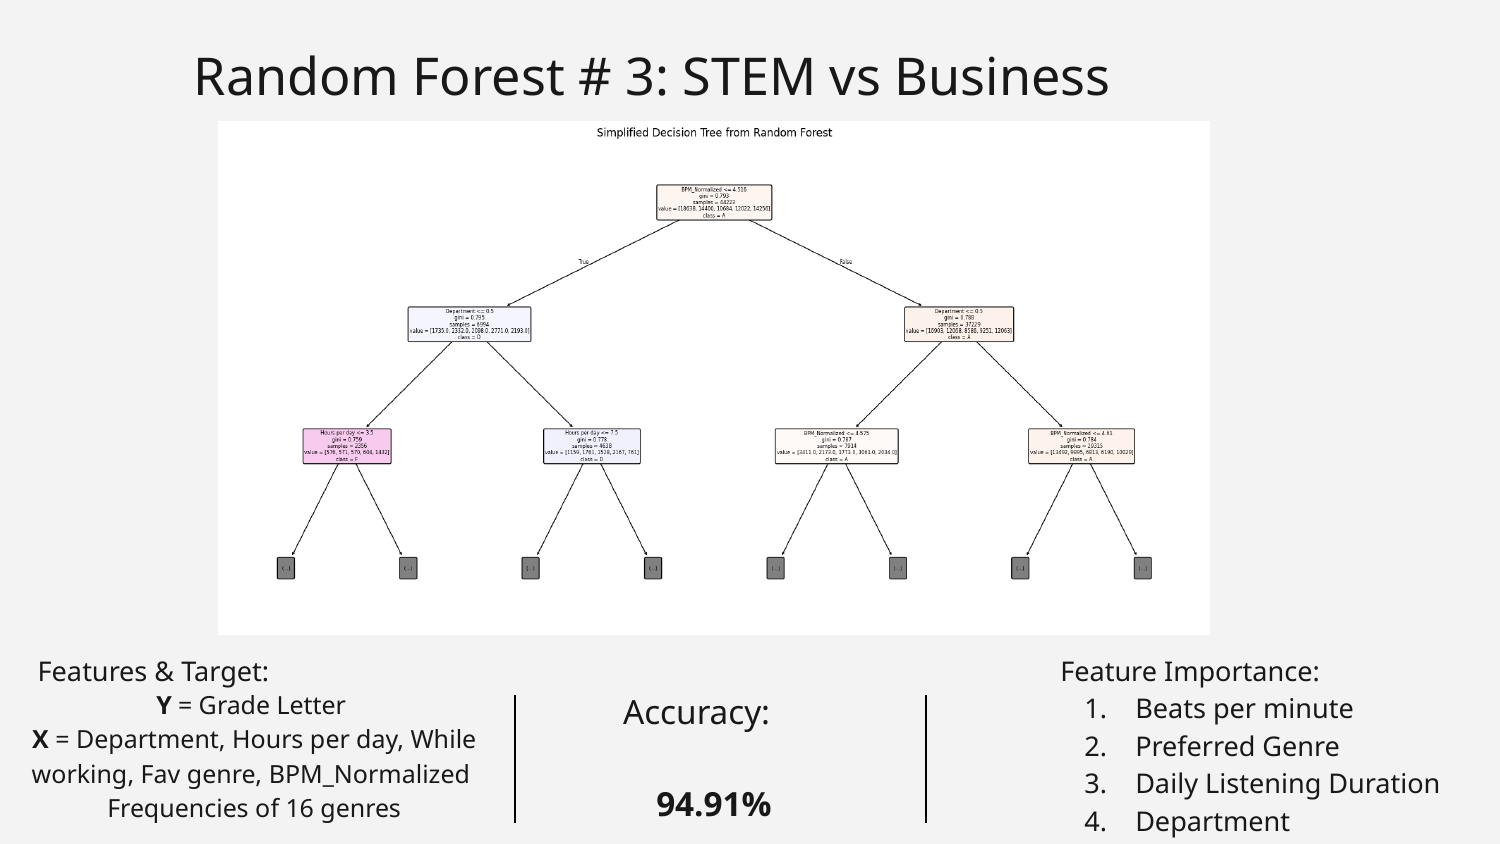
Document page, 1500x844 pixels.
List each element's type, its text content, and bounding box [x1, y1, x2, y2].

subtitle Y = Grade Letter X = Department, Hours per day, While working, Fav genre, BPM_Normalized Frequencies of 16 genres [6, 670, 502, 828]
text_box Features & Target: [22, 634, 515, 702]
title Random Forest # 3: STEM vs Business [178, 28, 1194, 123]
subtitle Feature Importance: Beats per minute Preferred Genre Daily Listening Duration Department [1045, 634, 1500, 804]
subtitle Accuracy: 94.91% [608, 670, 820, 824]
picture [218, 121, 1210, 635]
